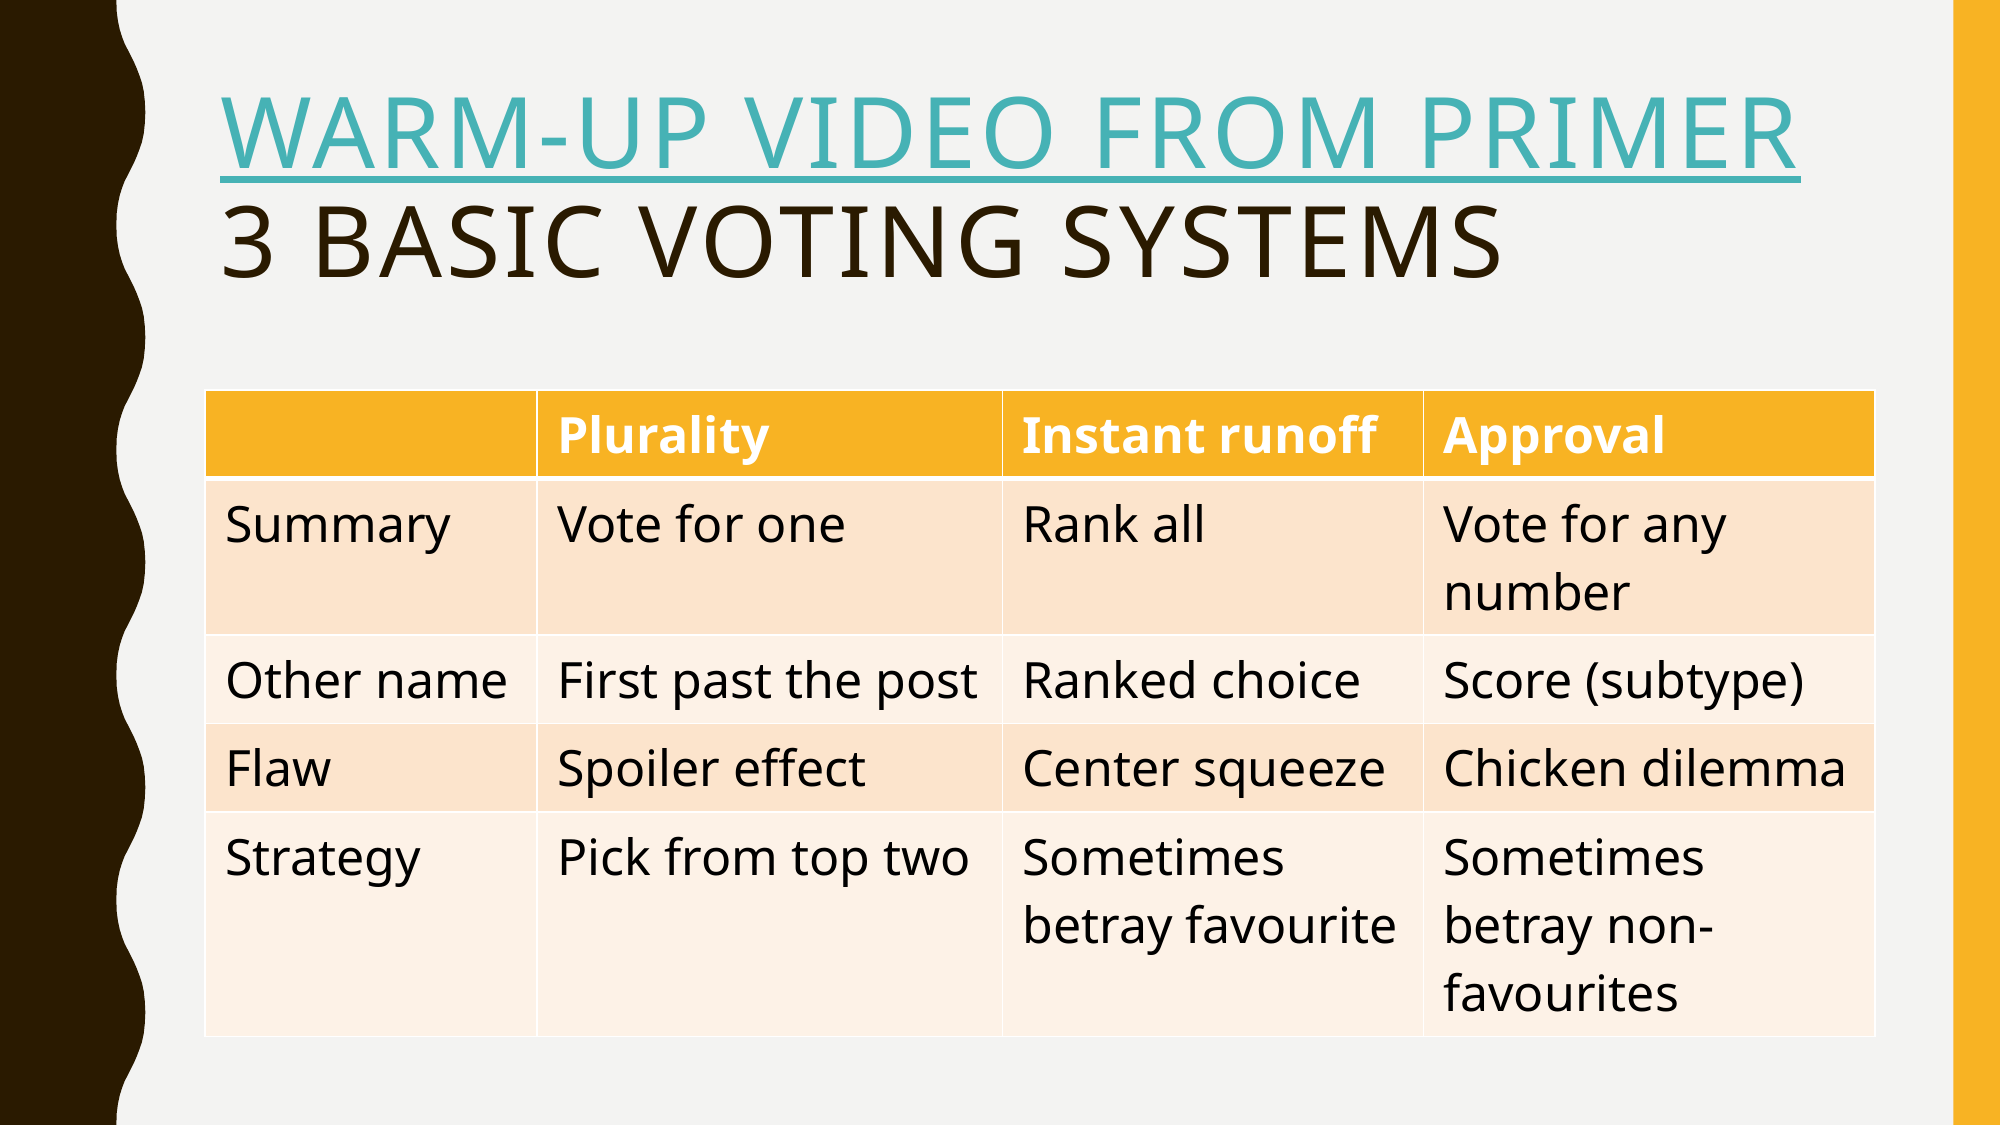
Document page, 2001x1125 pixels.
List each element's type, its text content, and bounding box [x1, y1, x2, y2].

table_cell Pick from top two [538, 813, 1002, 1036]
table_cell Chicken dilemma [1424, 724, 1874, 811]
table_cell Ranked choice [1003, 636, 1423, 723]
table_cell Strategy [206, 813, 536, 1036]
table_header [206, 391, 536, 476]
table_cell Flaw [206, 724, 536, 811]
table_cell First past the post [538, 636, 1002, 723]
table_cell Score (subtype) [1424, 636, 1874, 723]
table_cell Spoiler effect [538, 724, 1002, 811]
title Warm-up video from primer 3 basic Voting systems [205, 62, 1875, 308]
table_cell Sometimes betray non-favourites [1424, 813, 1874, 1036]
table_cell Vote for one [538, 481, 1002, 634]
table_header Instant runoff [1003, 391, 1423, 476]
table_cell Vote for any number [1424, 481, 1874, 634]
table_cell Summary [206, 481, 536, 634]
table_cell Rank all [1003, 481, 1423, 634]
table_cell Other name [206, 636, 536, 723]
table_header Plurality [538, 391, 1002, 476]
table_header Approval [1424, 391, 1874, 476]
table_cell Sometimes betray favourite [1003, 813, 1423, 1036]
table_cell Center squeeze [1003, 724, 1423, 811]
